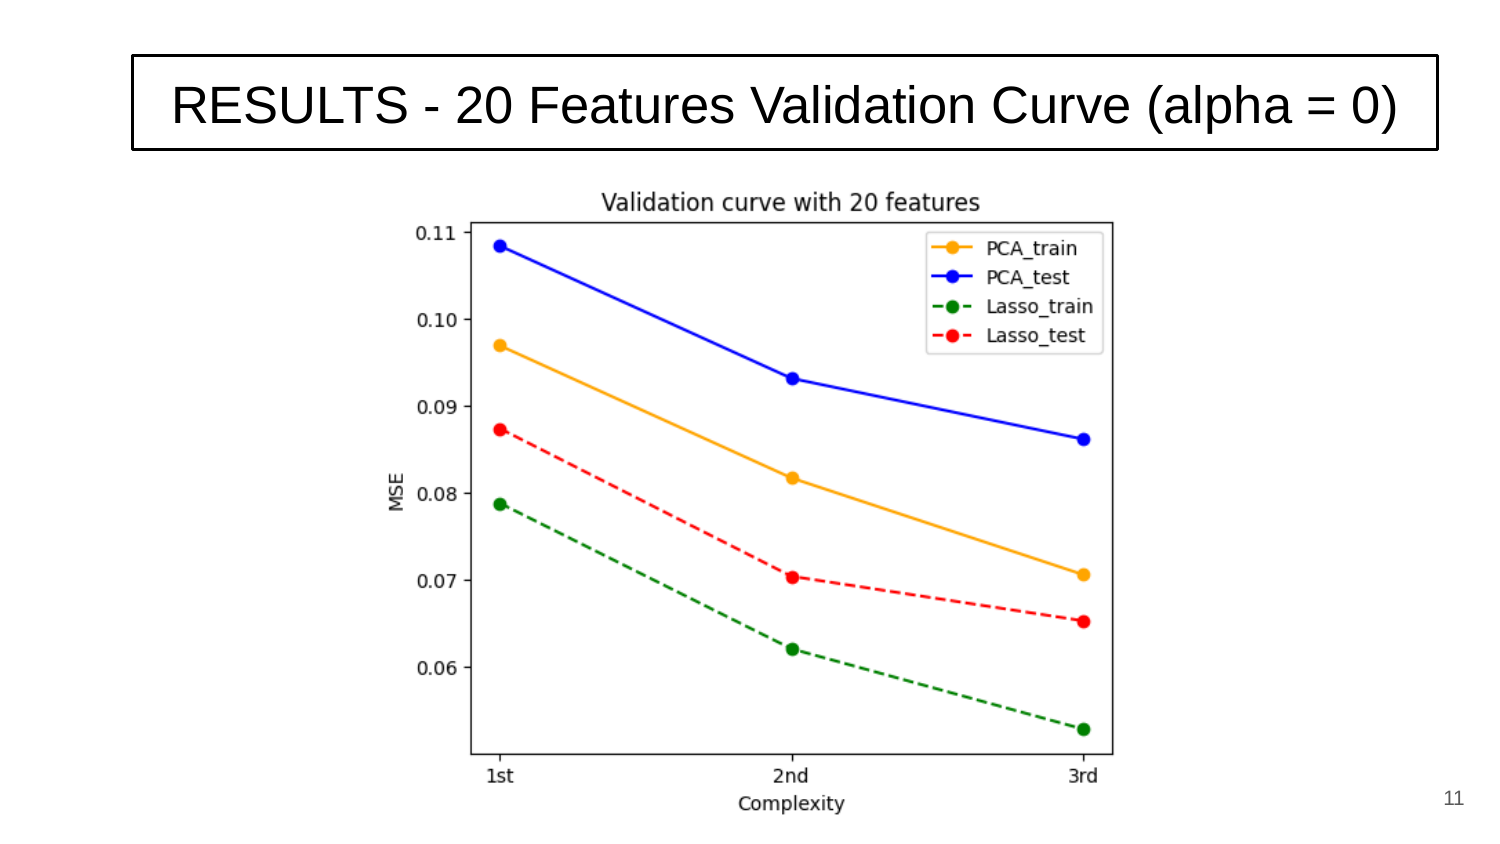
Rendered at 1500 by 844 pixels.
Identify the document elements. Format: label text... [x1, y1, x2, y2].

slide_number 11 [1389, 764, 1480, 830]
title RESULTS - 20 Features Validation Curve (alpha = 0) [132, 55, 1438, 150]
picture [374, 178, 1126, 827]
